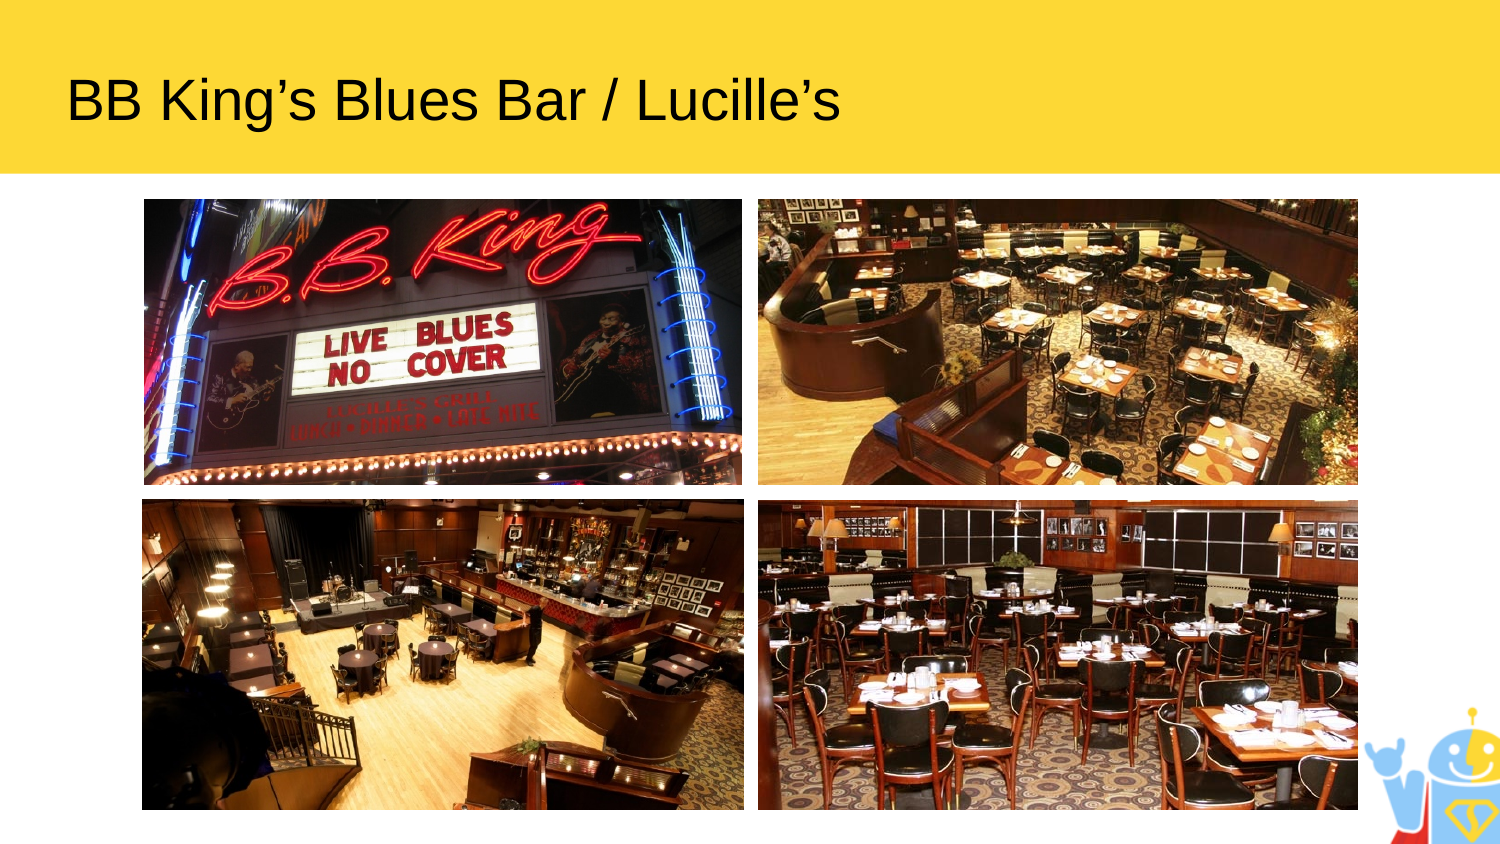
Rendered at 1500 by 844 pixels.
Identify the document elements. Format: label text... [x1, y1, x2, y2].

picture [144, 199, 742, 485]
picture [141, 499, 744, 811]
picture [758, 499, 1358, 810]
picture [1360, 703, 1500, 844]
picture [758, 199, 1358, 485]
title BB King’s Blues Bar / Lucille’s [51, 47, 1449, 142]
